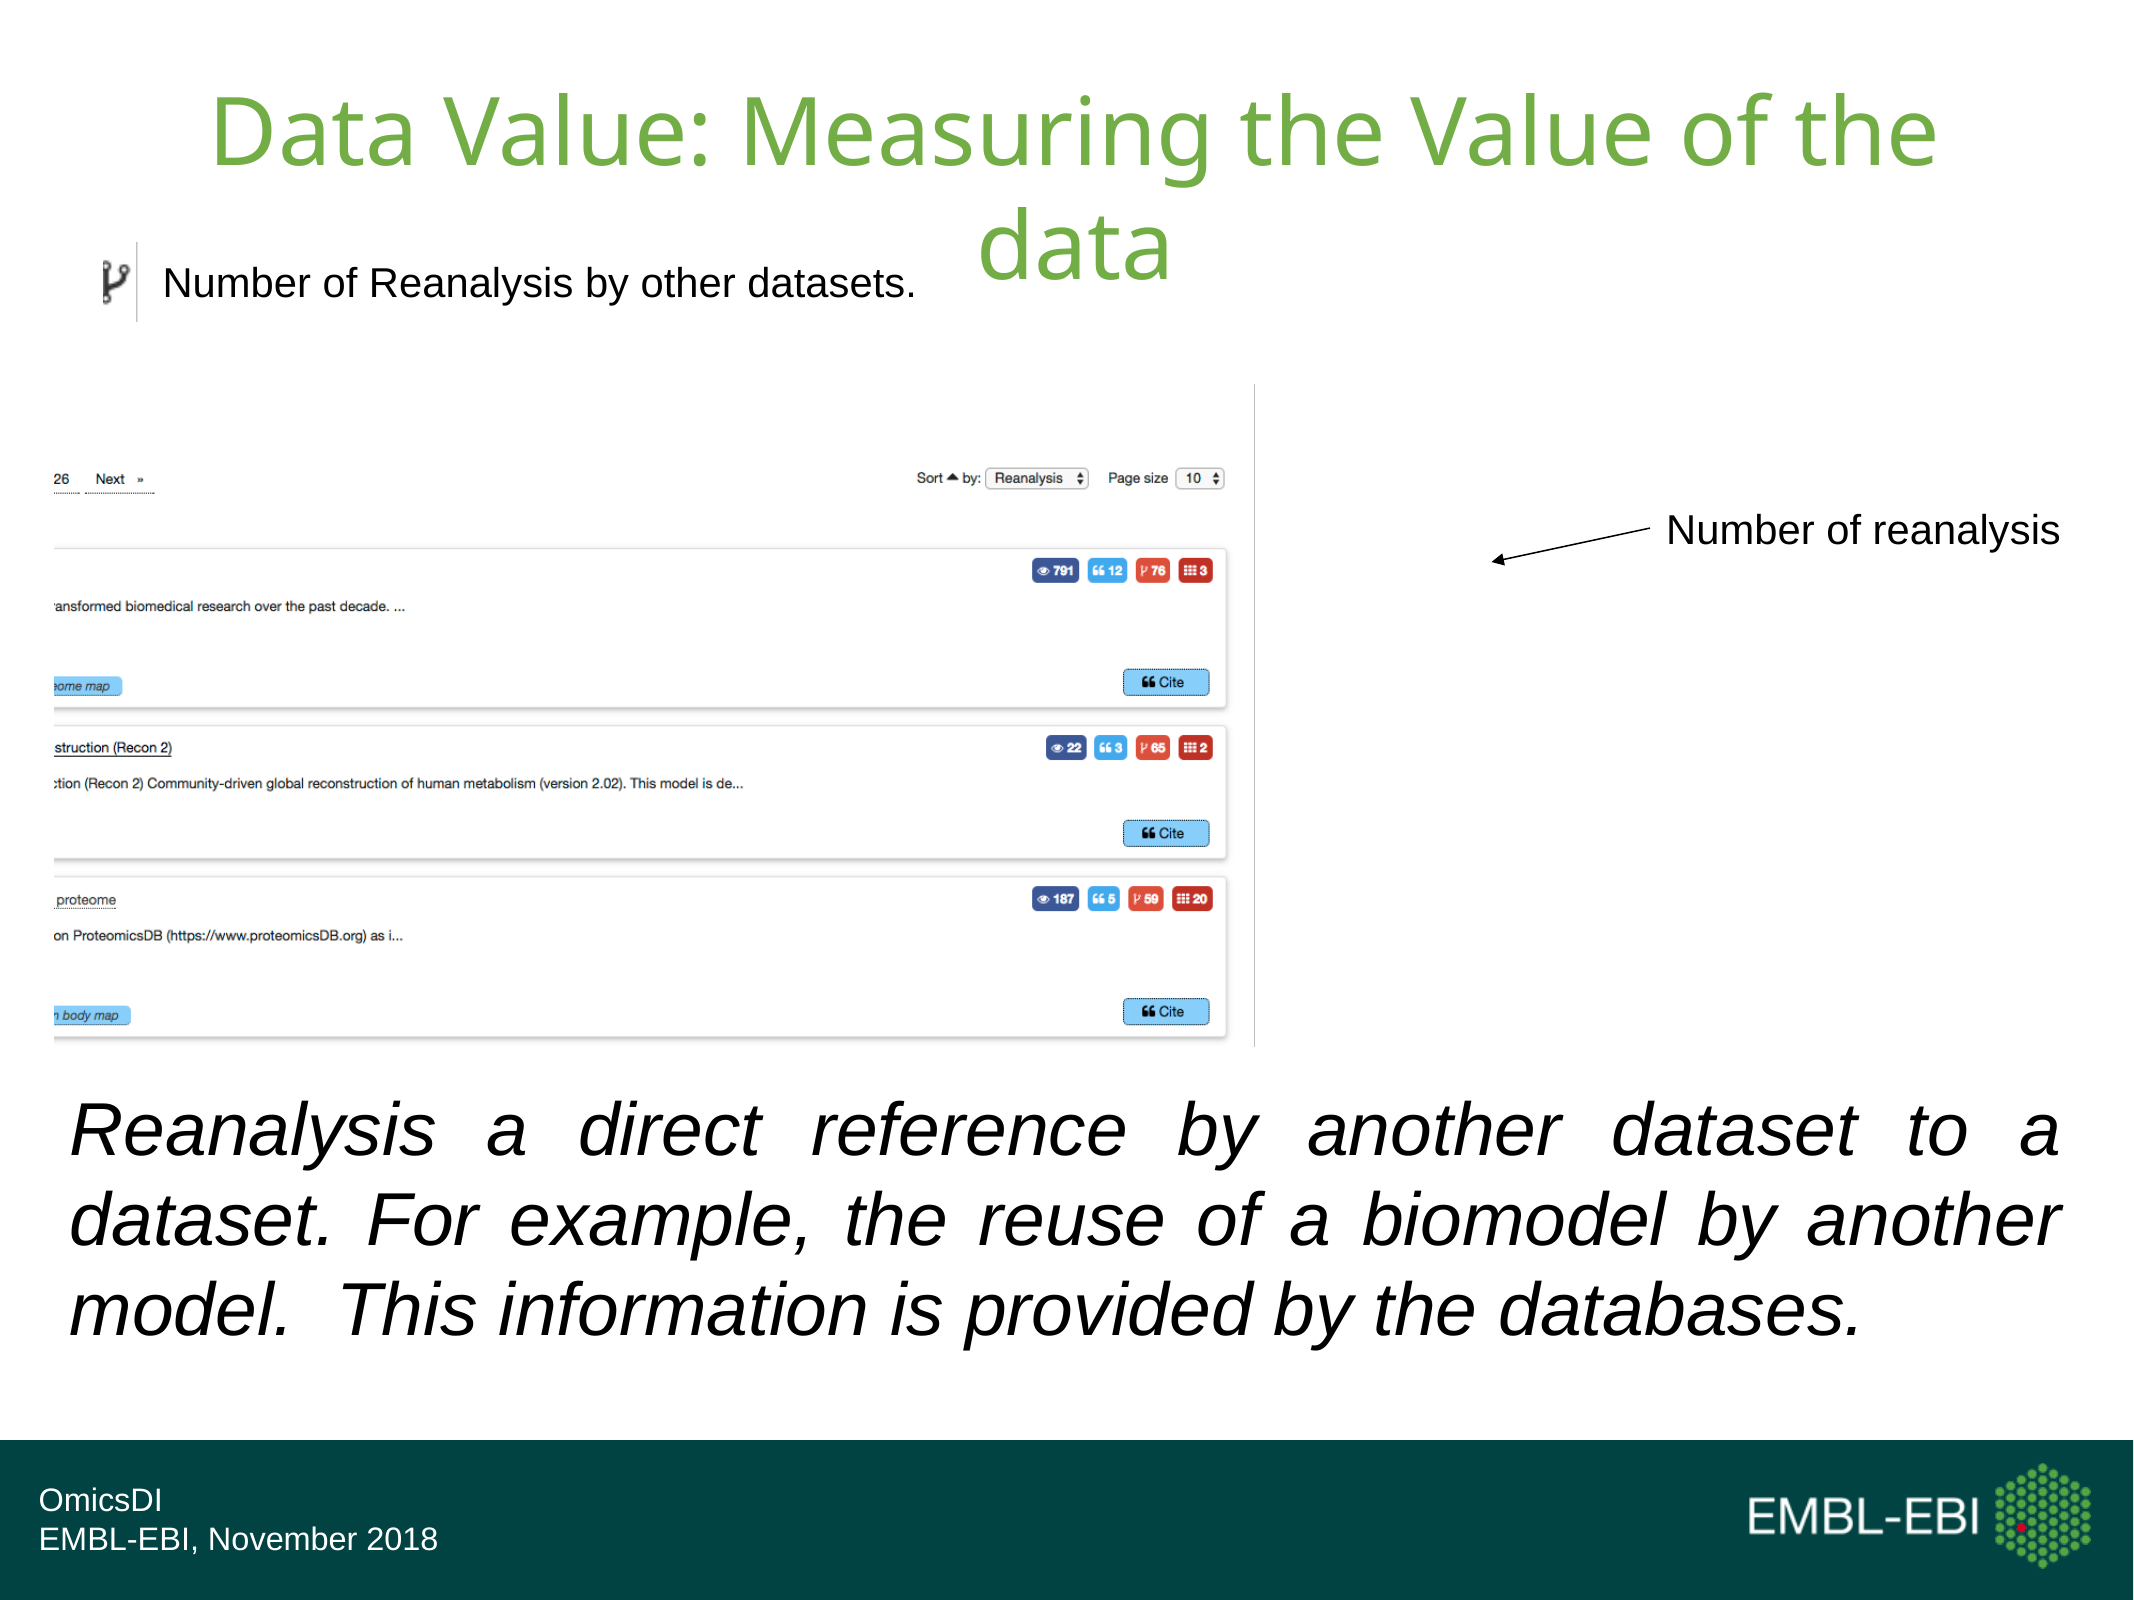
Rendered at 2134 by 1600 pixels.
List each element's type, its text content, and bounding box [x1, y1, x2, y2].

picture [1749, 1463, 2091, 1569]
picture [54, 384, 1587, 1047]
text_box Number of Reanalysis by other datasets. [152, 248, 963, 314]
text_box Reanalysis a direct reference by another dataset to a dataset. For example, the reuse of a biomodel by another model. This information is provided by the databases. [54, 1072, 2078, 1358]
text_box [1491, 527, 1651, 563]
text_box Number of reanalysis [1651, 495, 2077, 560]
title Data Value: Measuring the Value of the data [124, 71, 2027, 249]
picture [102, 241, 148, 322]
